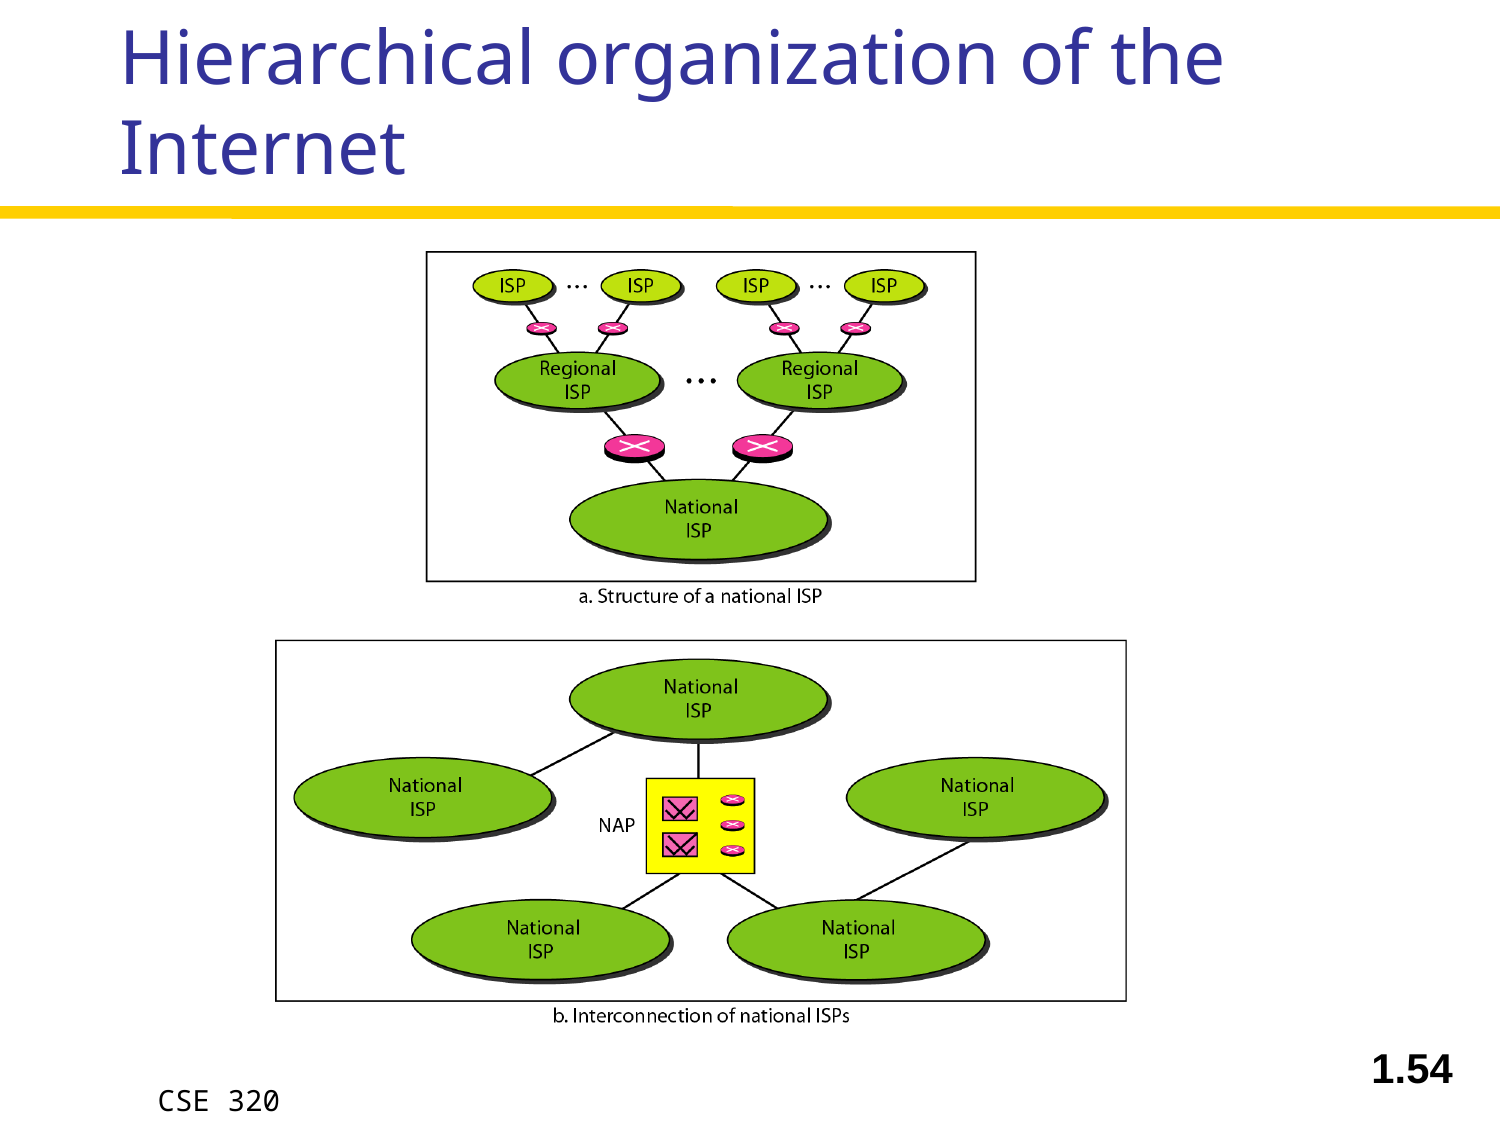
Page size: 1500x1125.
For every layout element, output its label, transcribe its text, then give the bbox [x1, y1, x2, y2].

slide_number 1.54 [1154, 1023, 1468, 1100]
text_box Hierarchical organization of the Internet [104, 2, 1383, 128]
picture [274, 251, 1127, 1028]
